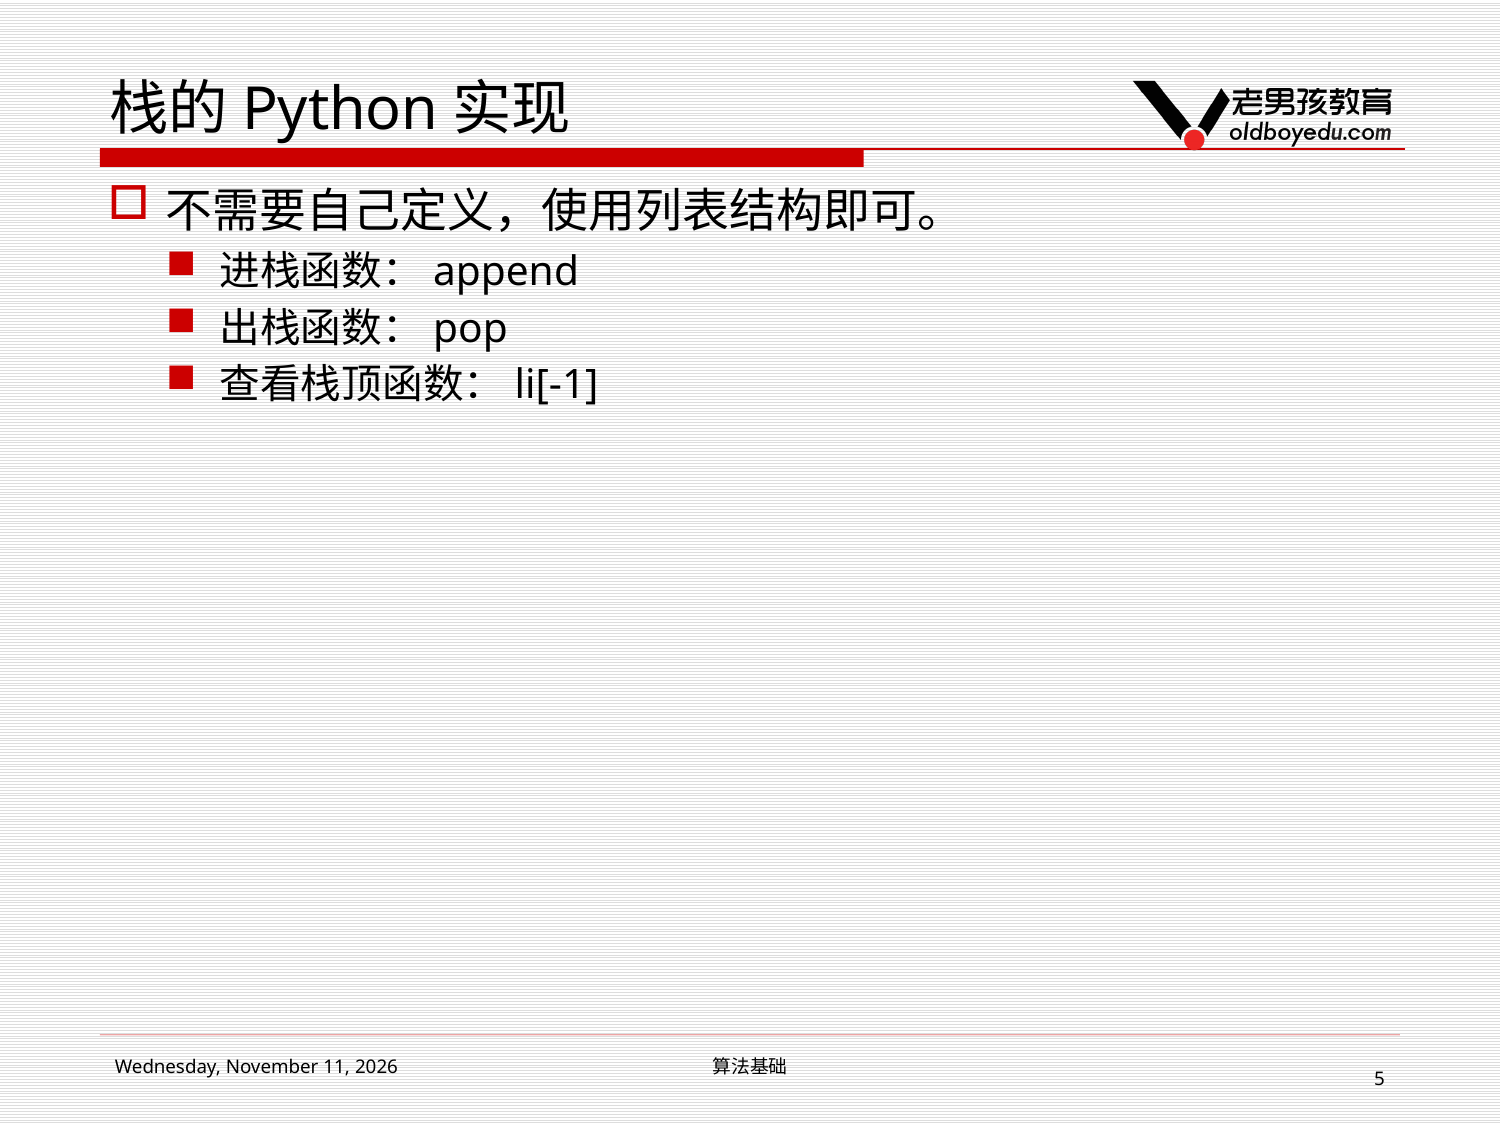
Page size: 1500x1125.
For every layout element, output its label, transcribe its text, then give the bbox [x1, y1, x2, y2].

title 栈的Python实现 [94, 50, 1407, 149]
slide_number 5 [1074, 1058, 1400, 1103]
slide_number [99, 1046, 425, 1103]
list 不需要自己定义，使用列表结构即可。 进栈函数：append 出栈函数：pop 查看栈顶函数：li[-1] [92, 172, 1406, 988]
footer 算法基础 [512, 1046, 988, 1103]
